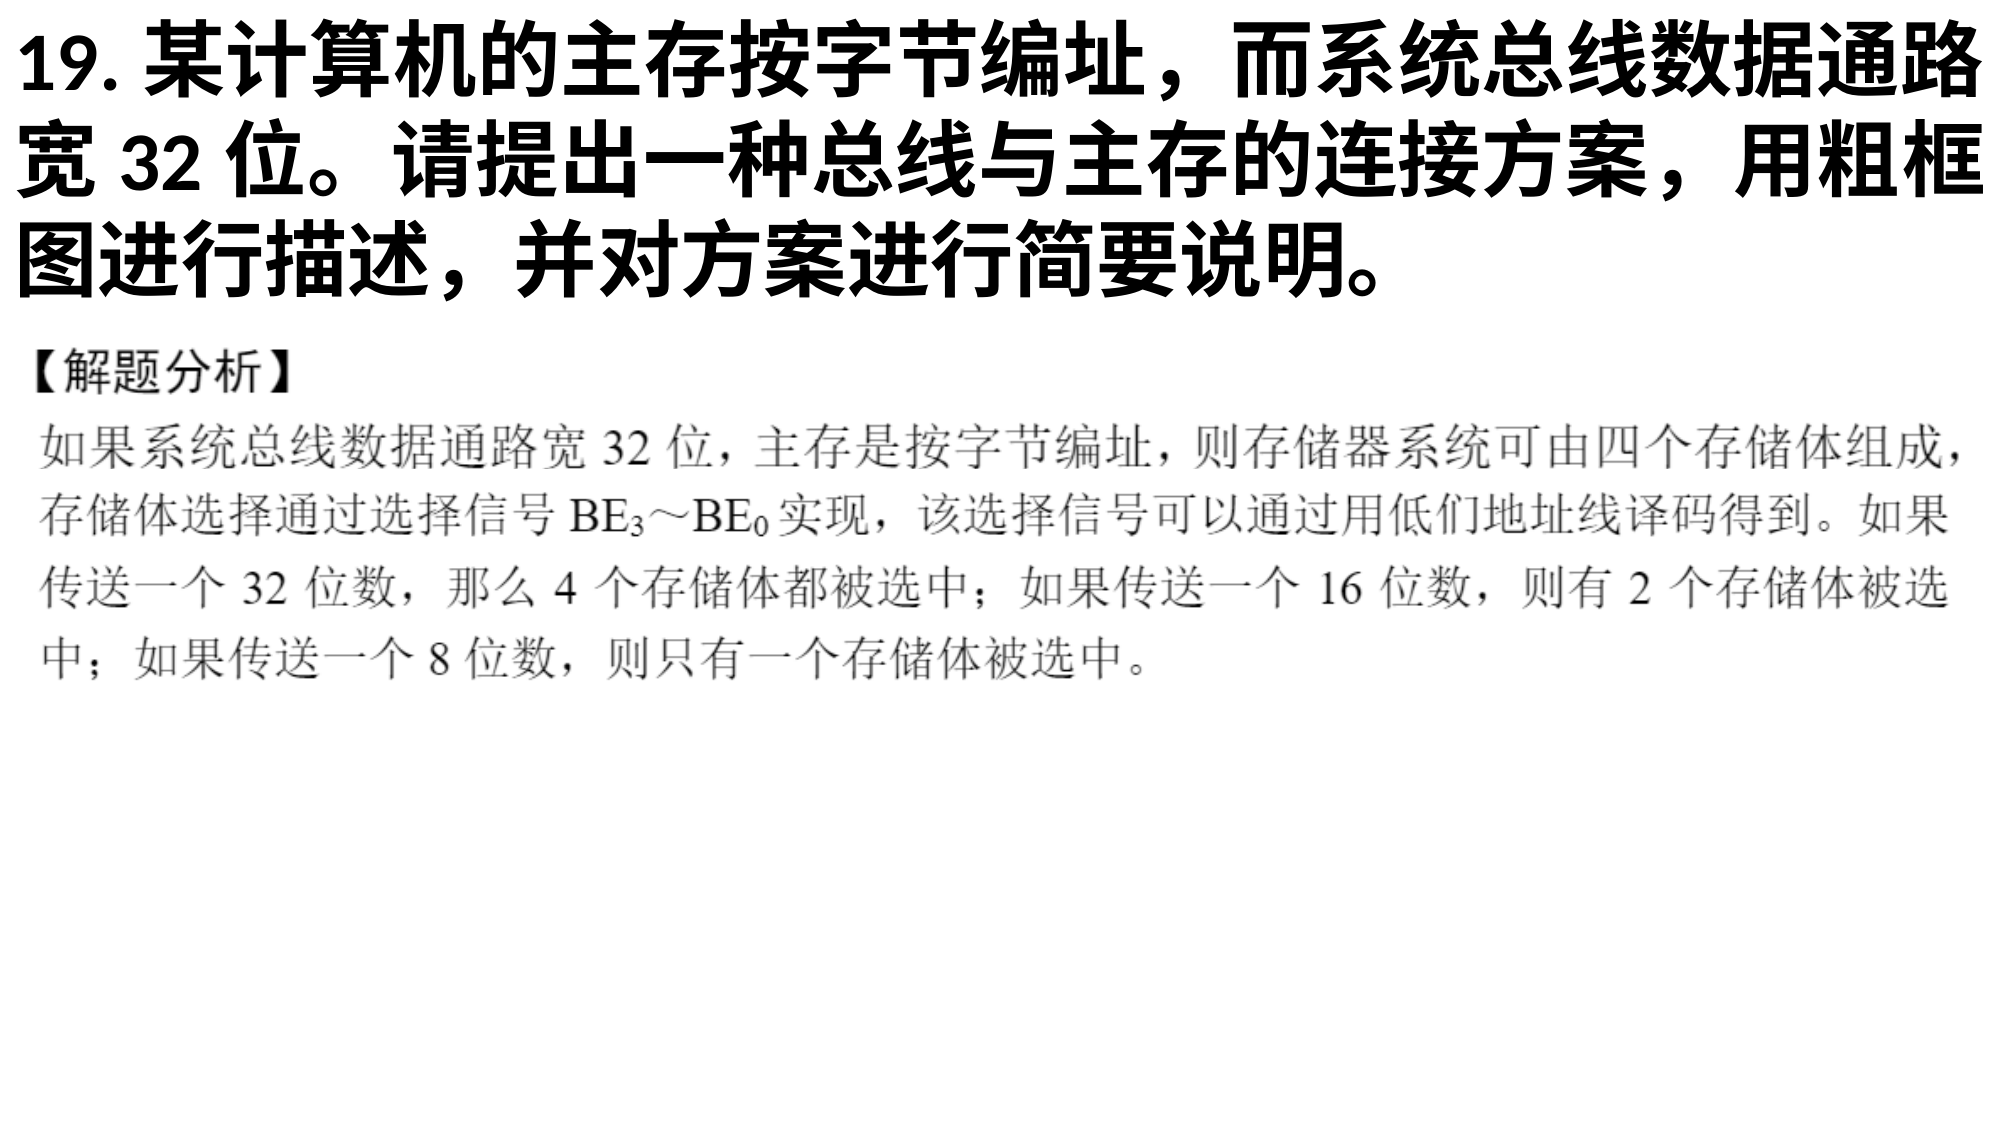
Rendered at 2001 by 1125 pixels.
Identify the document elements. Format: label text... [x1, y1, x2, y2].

text_box 19.某计算机的主存按字节编址，而系统总线数据通路宽32位。请提出一种总线与主存的连接方案，用粗框图进行描述，并对方案进行简要说明。 [0, 0, 2000, 315]
picture [0, 332, 2000, 688]
